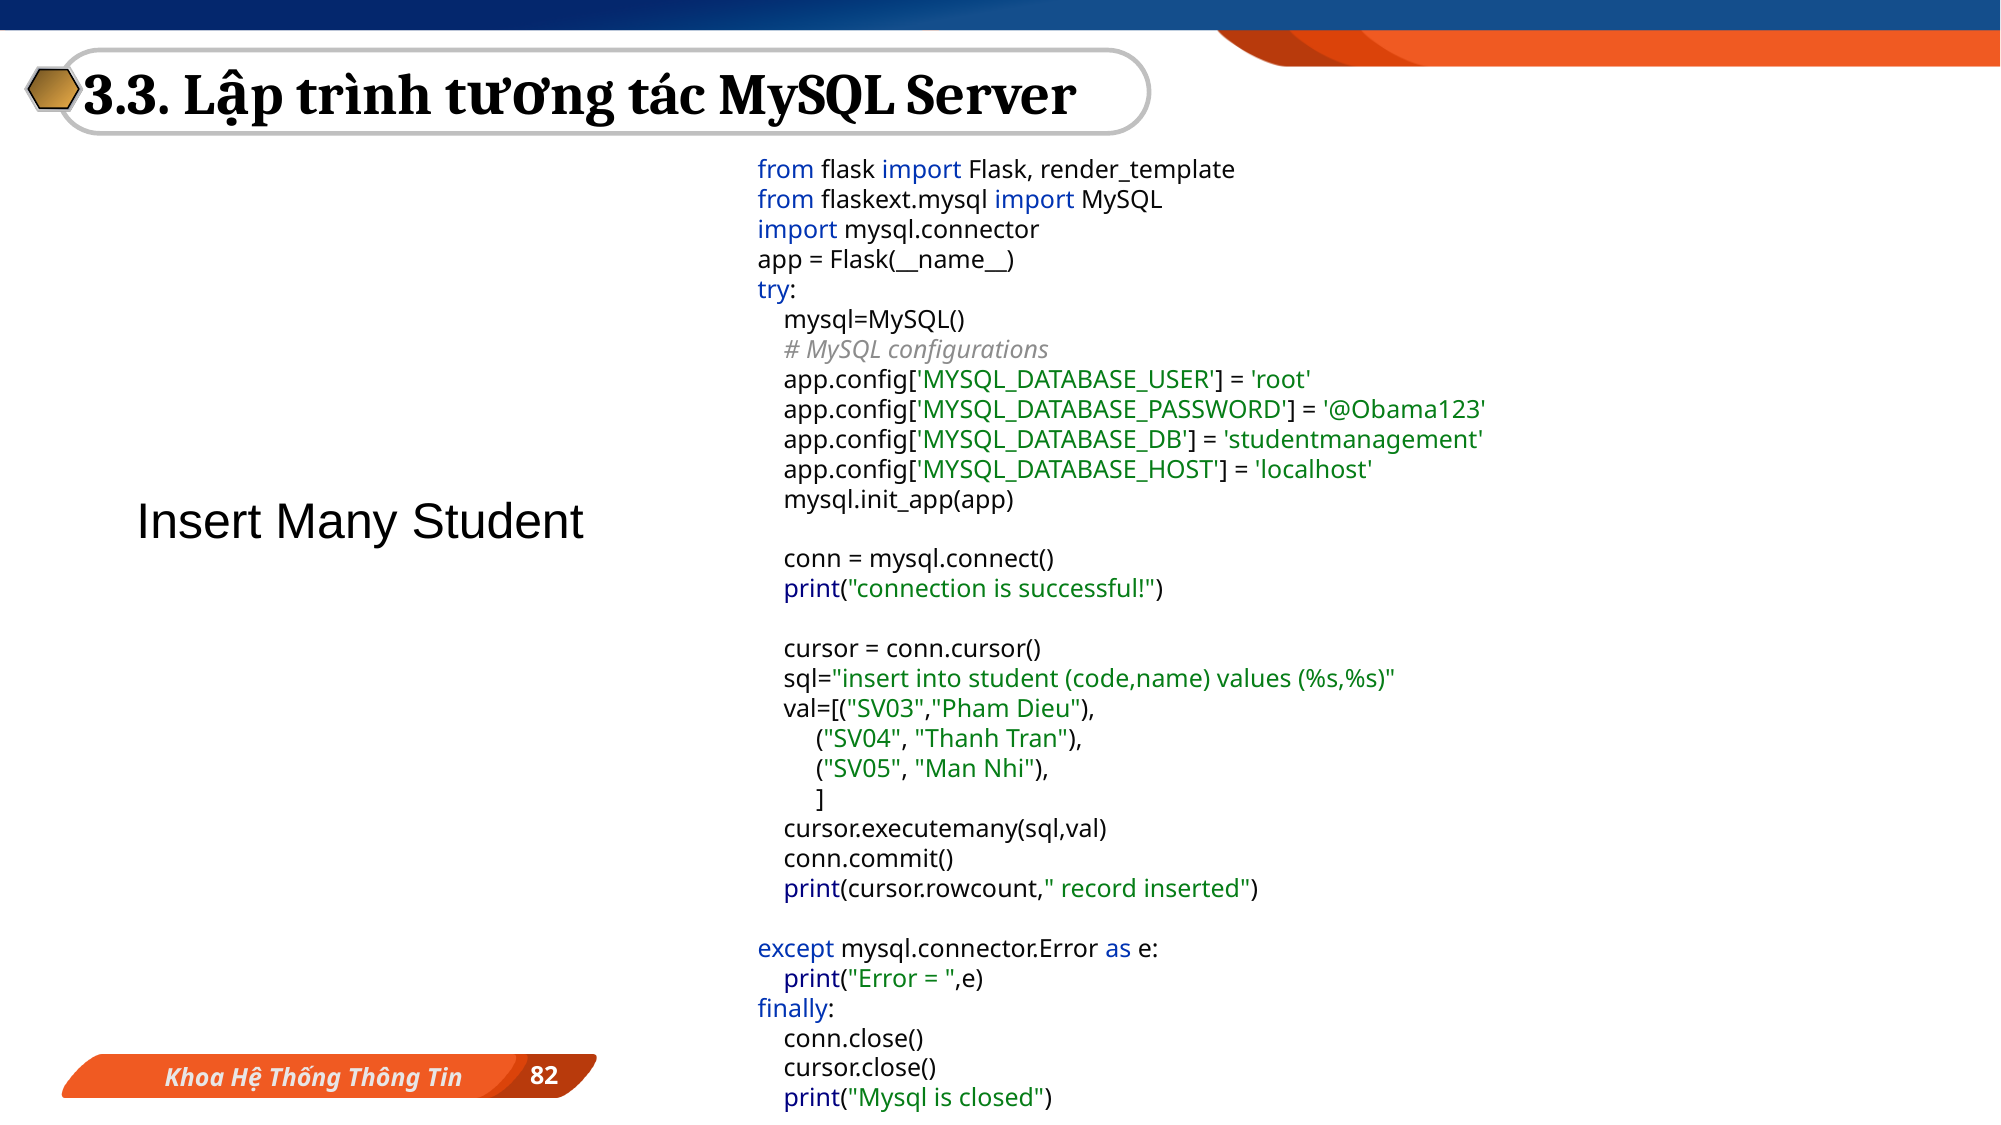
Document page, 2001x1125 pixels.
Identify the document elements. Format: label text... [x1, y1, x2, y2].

text_box Insert Many Student [121, 480, 600, 556]
footer Khoa Hệ Thống Thông Tin [119, 1054, 508, 1098]
slide_number 82 [508, 1046, 574, 1106]
picture [34, 1017, 624, 1125]
picture [0, 0, 2001, 71]
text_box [24, 49, 1150, 134]
text_box from flask import Flask, render_template from flaskext.mysql import MySQL import mysql.connector app = Flask(__name__) try: mysql=MySQL() # MySQL configurations app.config['MYSQL_DATABASE_USER'] = 'root' app.config['MYSQL_DATABASE_PASSWORD'] = '@Obama123' app.config['MYSQL_DATABASE_DB'] = 'studentmanagement' app.config['MYSQL_DATABASE_HOST'] = 'localhost' mysql.init_app(app) conn = mysql.connect() print("connection is successful!") cursor = conn.cursor() sql="insert into student (code,name) values (%s,%s)" val=[("SV03","Pham Dieu"), ("SV04", "Thanh Tran"), ("SV05", "Man Nhi"), ] cursor.executemany(sql,val) conn.commit() print(cursor.rowcount," record inserted") except mysql.connector.Error as e: print("Error = ",e) finally: conn.close() cursor.close() print("Mysql is closed") [742, 146, 1502, 1120]
